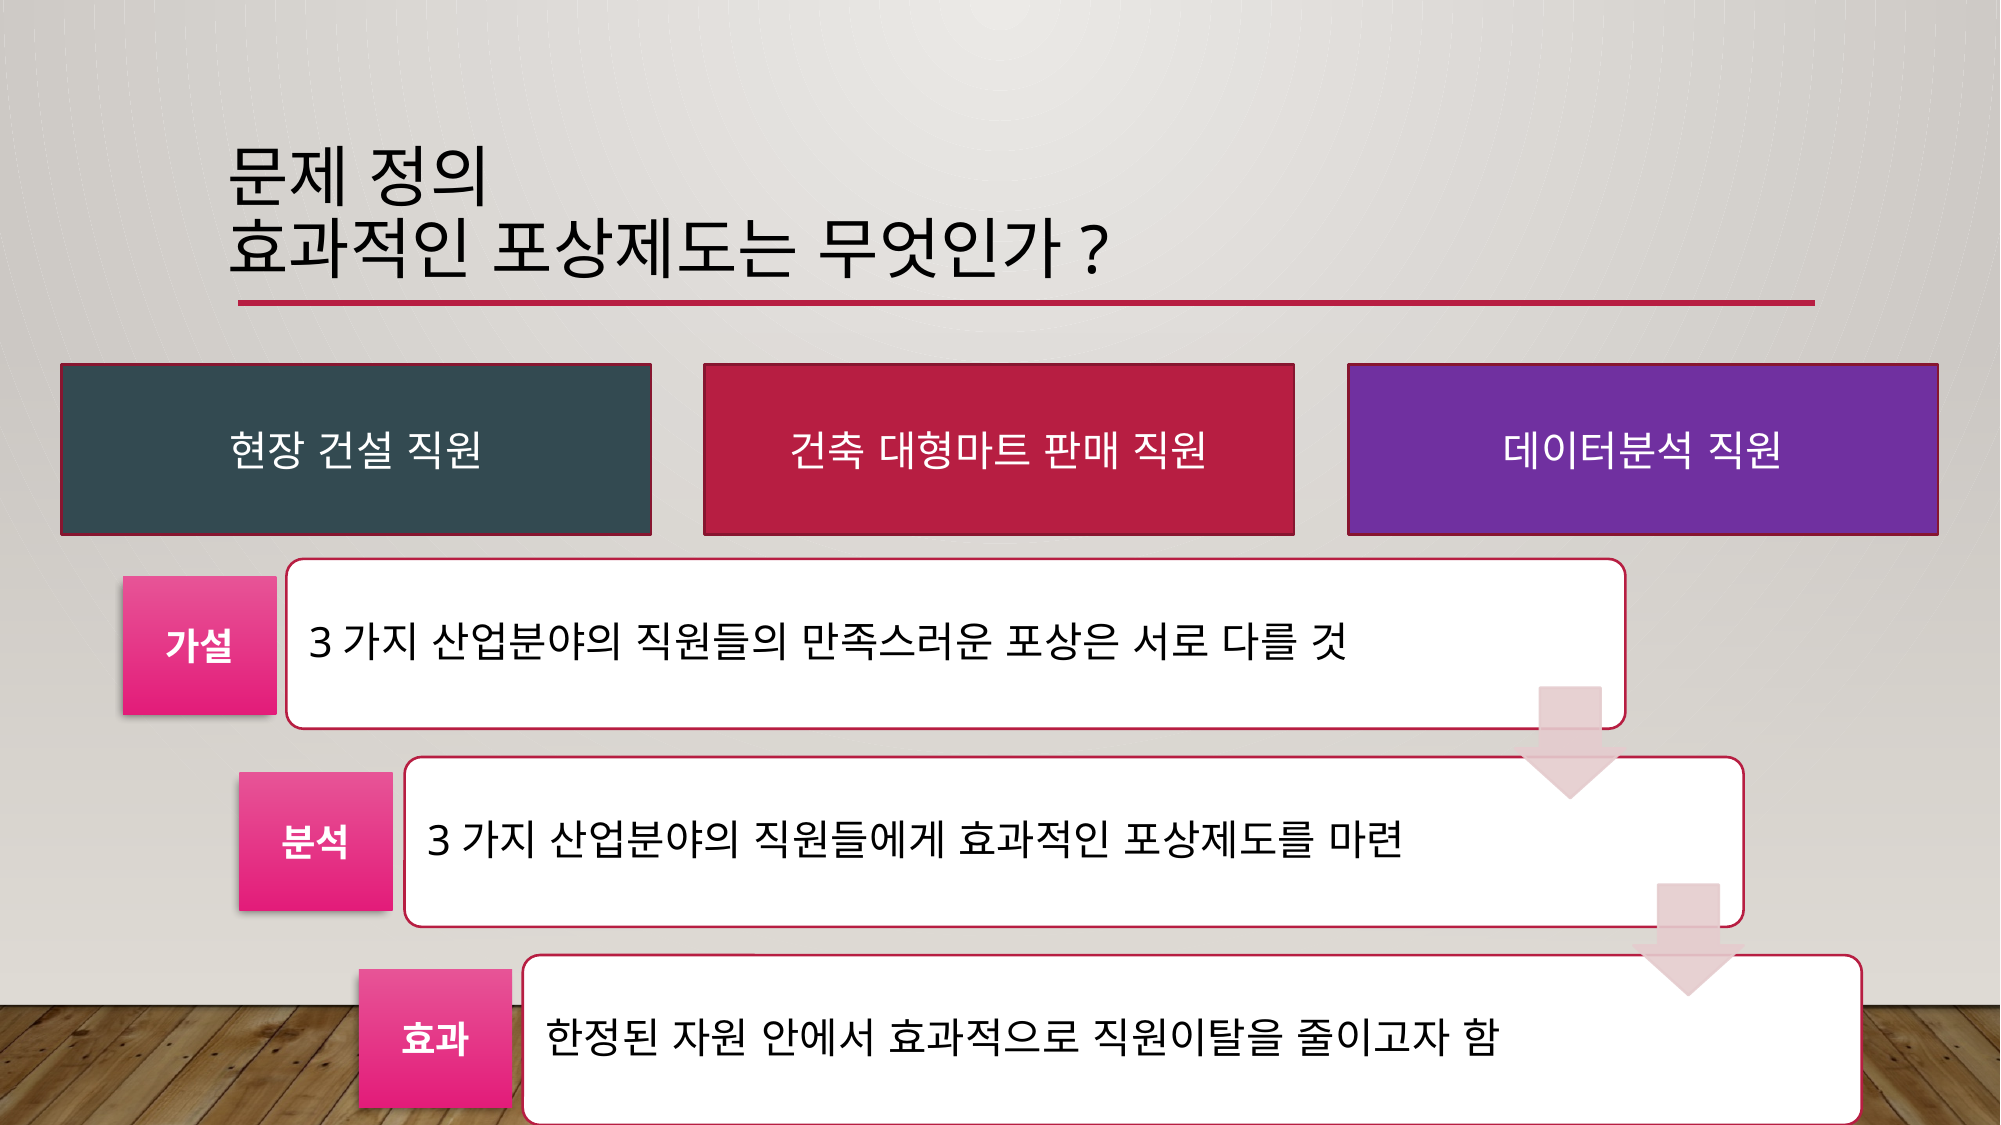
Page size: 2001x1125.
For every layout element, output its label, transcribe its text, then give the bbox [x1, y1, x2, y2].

text_box 데이터분석 직원 [1347, 363, 1939, 536]
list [286, 558, 1862, 1125]
text_box 건축 대형마트 판매 직원 [703, 363, 1295, 536]
text_box 분석 [239, 772, 286, 911]
text_box 현장 건설 직원 [60, 363, 652, 536]
title 문제 정의 효과적인 포상제도는 무엇인가? [212, 136, 1788, 309]
picture [1862, 1005, 2000, 1125]
picture [0, 1005, 286, 1125]
text_box 가설 [123, 576, 277, 715]
